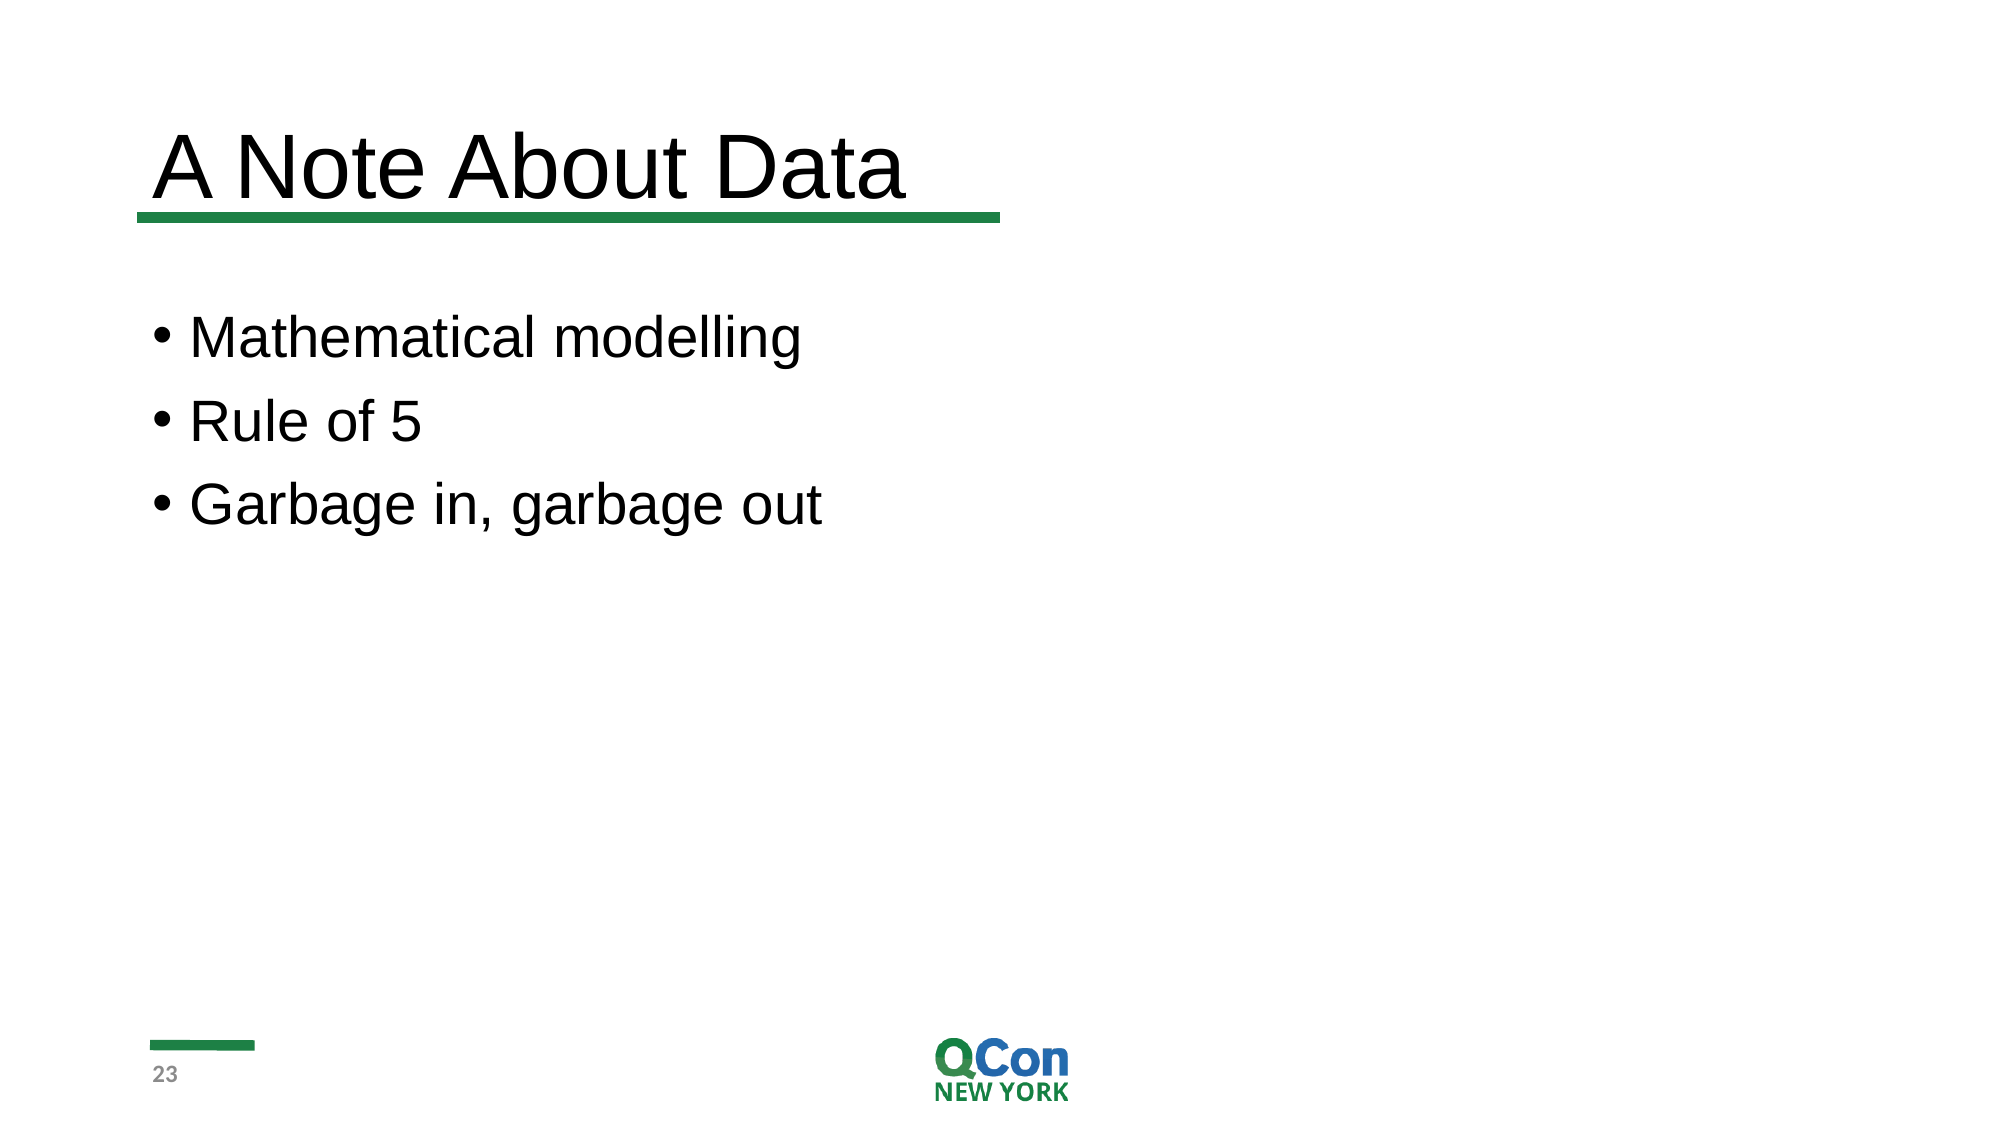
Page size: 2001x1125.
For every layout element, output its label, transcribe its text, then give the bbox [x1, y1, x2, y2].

picture [932, 1038, 1068, 1107]
slide_number 23 [137, 1042, 588, 1103]
list Mathematical modelling Rule of 5 Garbage in, garbage out [137, 299, 1863, 1014]
title A Note About Data [137, 59, 1863, 278]
